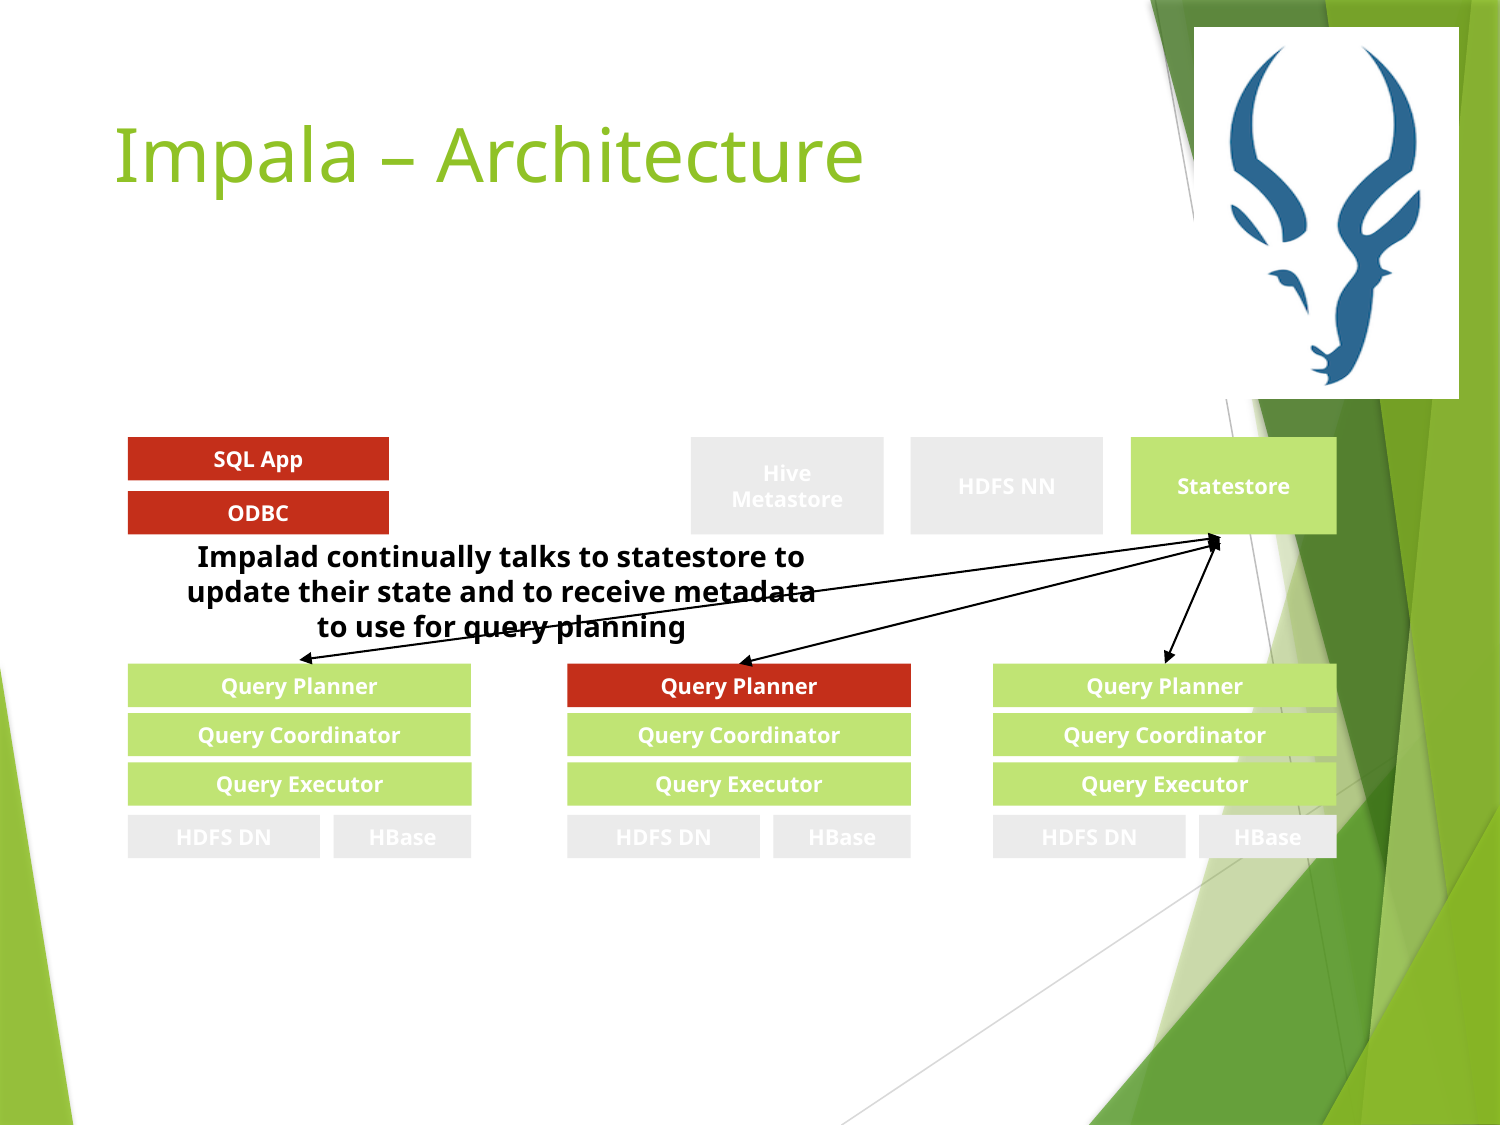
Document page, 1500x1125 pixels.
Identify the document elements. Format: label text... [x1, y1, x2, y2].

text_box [298, 536, 1163, 661]
picture [1194, 27, 1459, 399]
title Impala – Architecture [99, 99, 1142, 317]
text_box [1164, 536, 1220, 665]
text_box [127, 436, 1338, 859]
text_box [738, 542, 1159, 665]
